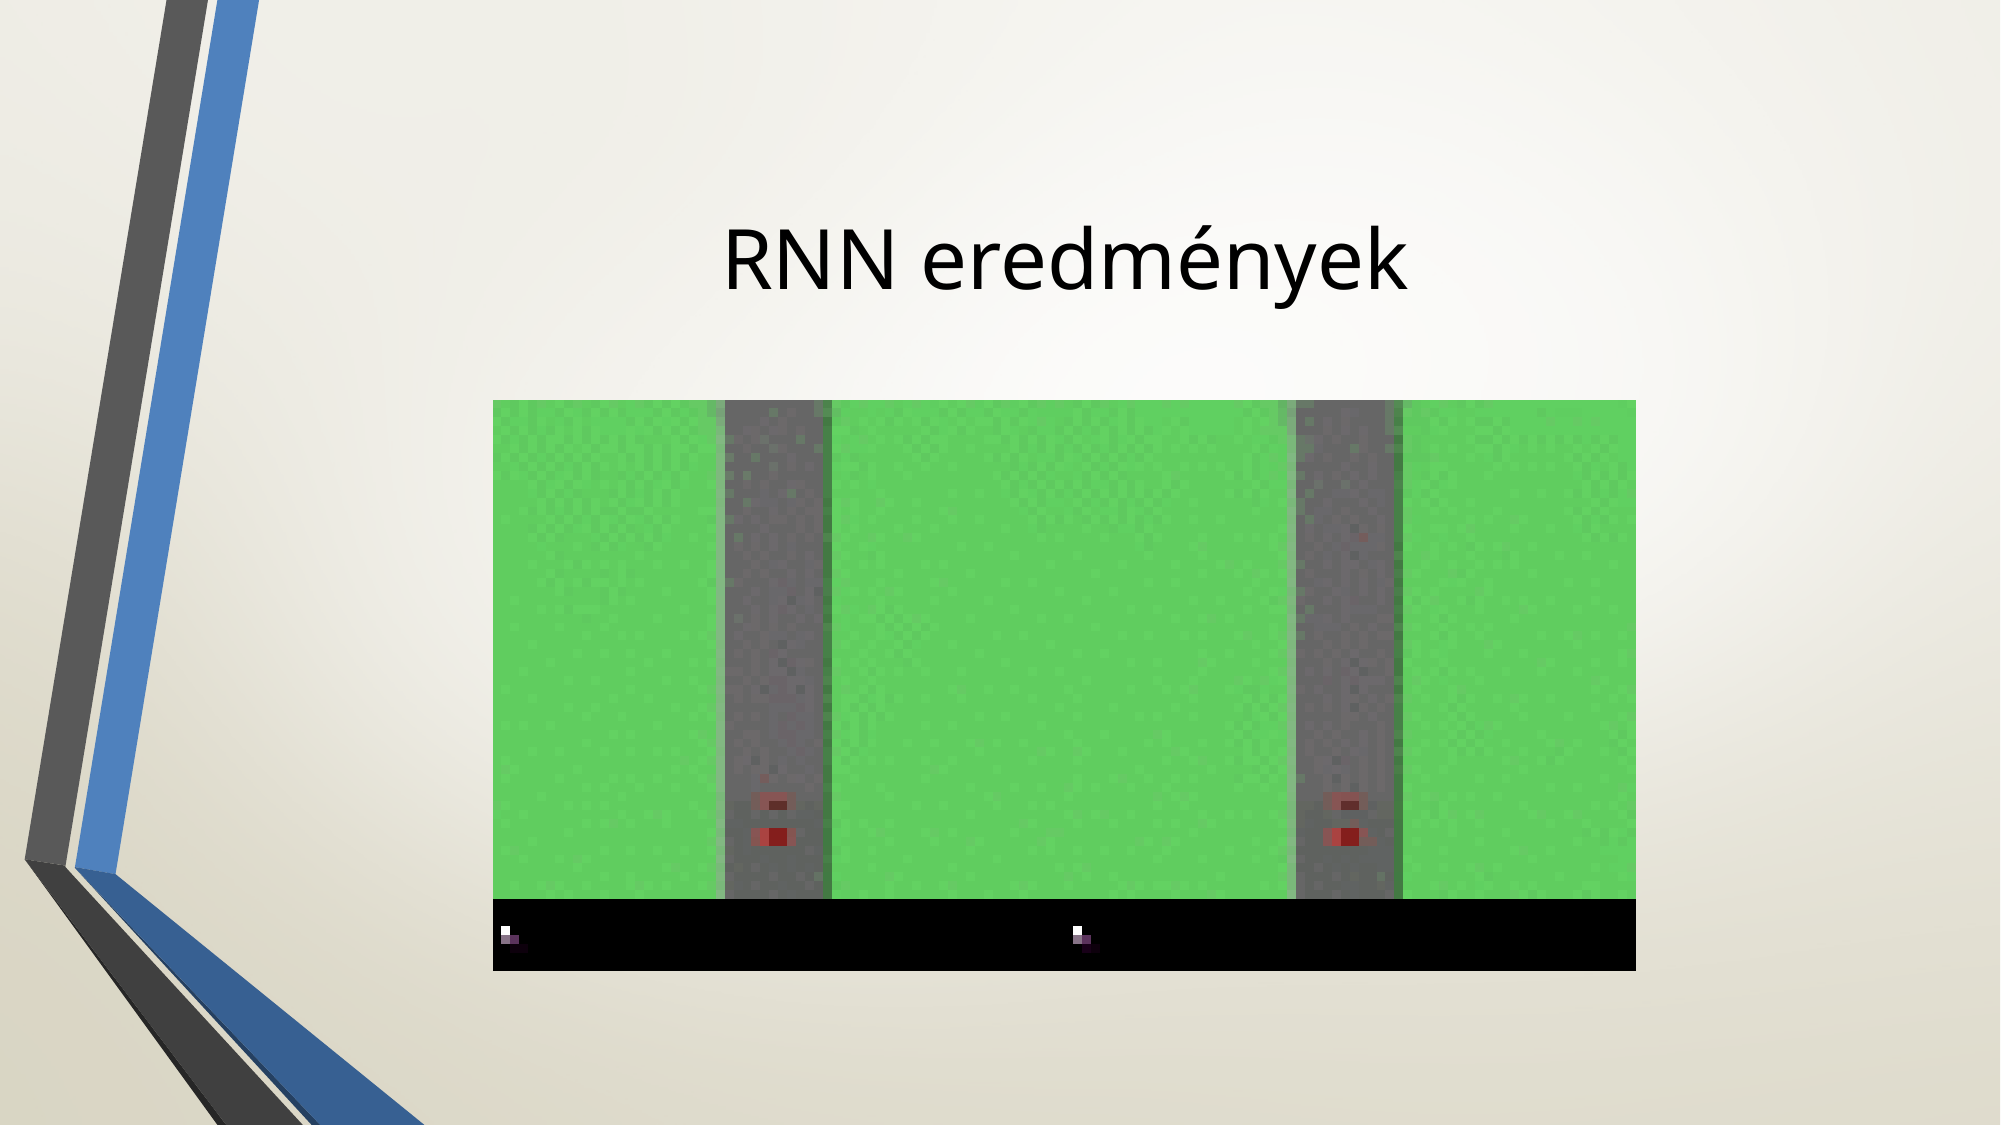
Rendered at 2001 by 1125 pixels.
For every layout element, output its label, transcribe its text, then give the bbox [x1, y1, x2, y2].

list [492, 399, 1637, 973]
title RNN eredmények [243, 112, 1887, 400]
